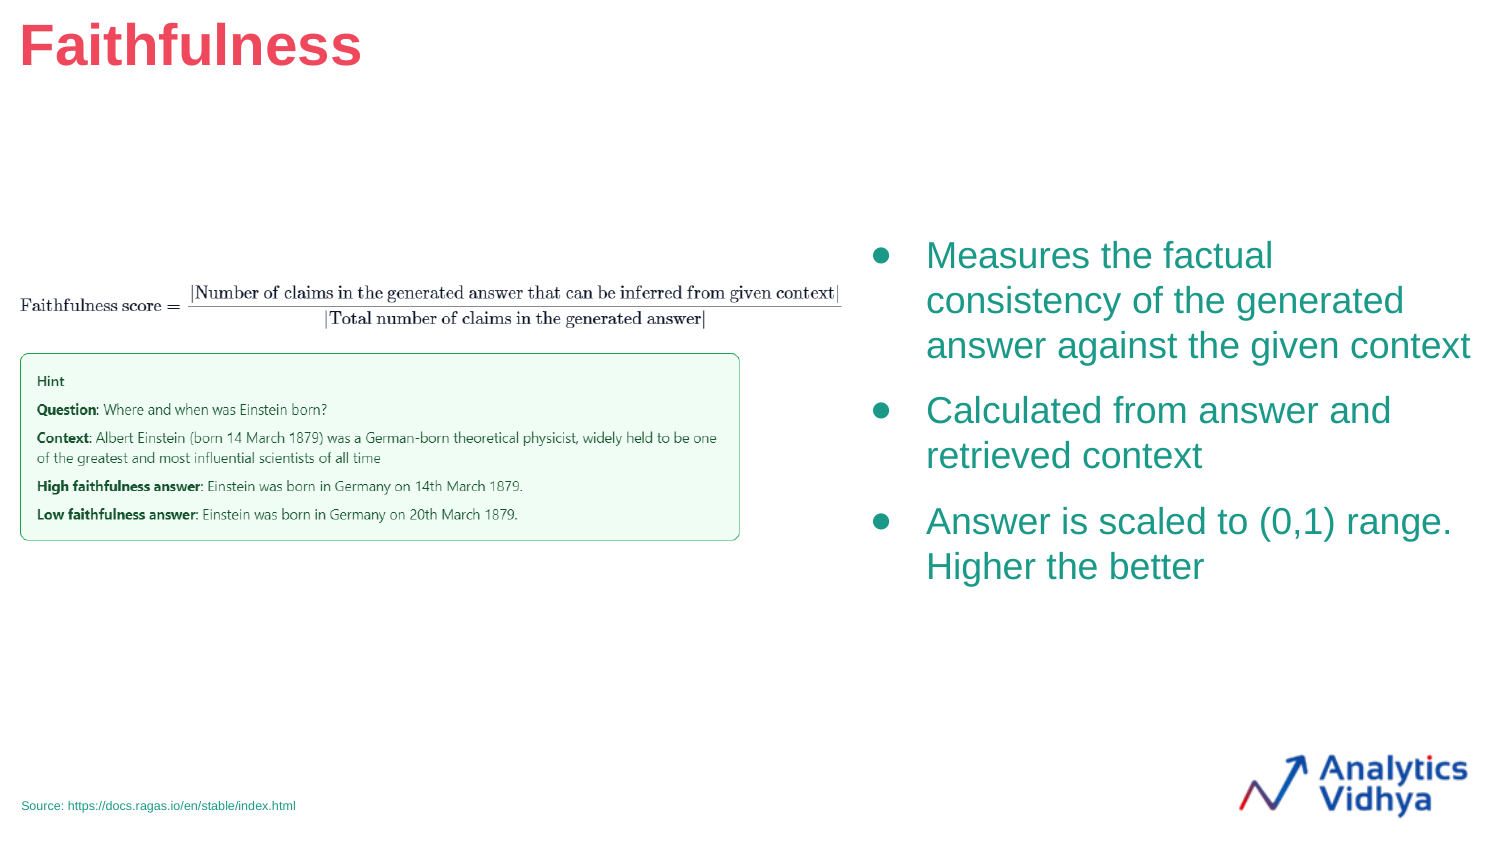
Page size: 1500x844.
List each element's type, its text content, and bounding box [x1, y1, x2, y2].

text_box Source: https://docs.ragas.io/en/stable/index.html [6, 790, 325, 821]
title Faithfulness [19, 15, 1392, 86]
picture [11, 273, 855, 549]
text_box Measures the factual consistency of the generated answer against the given context Calculated from answer and retrieved context Answer is scaled to (0,1) range. Higher the better [835, 215, 1493, 603]
picture [1229, 749, 1478, 824]
